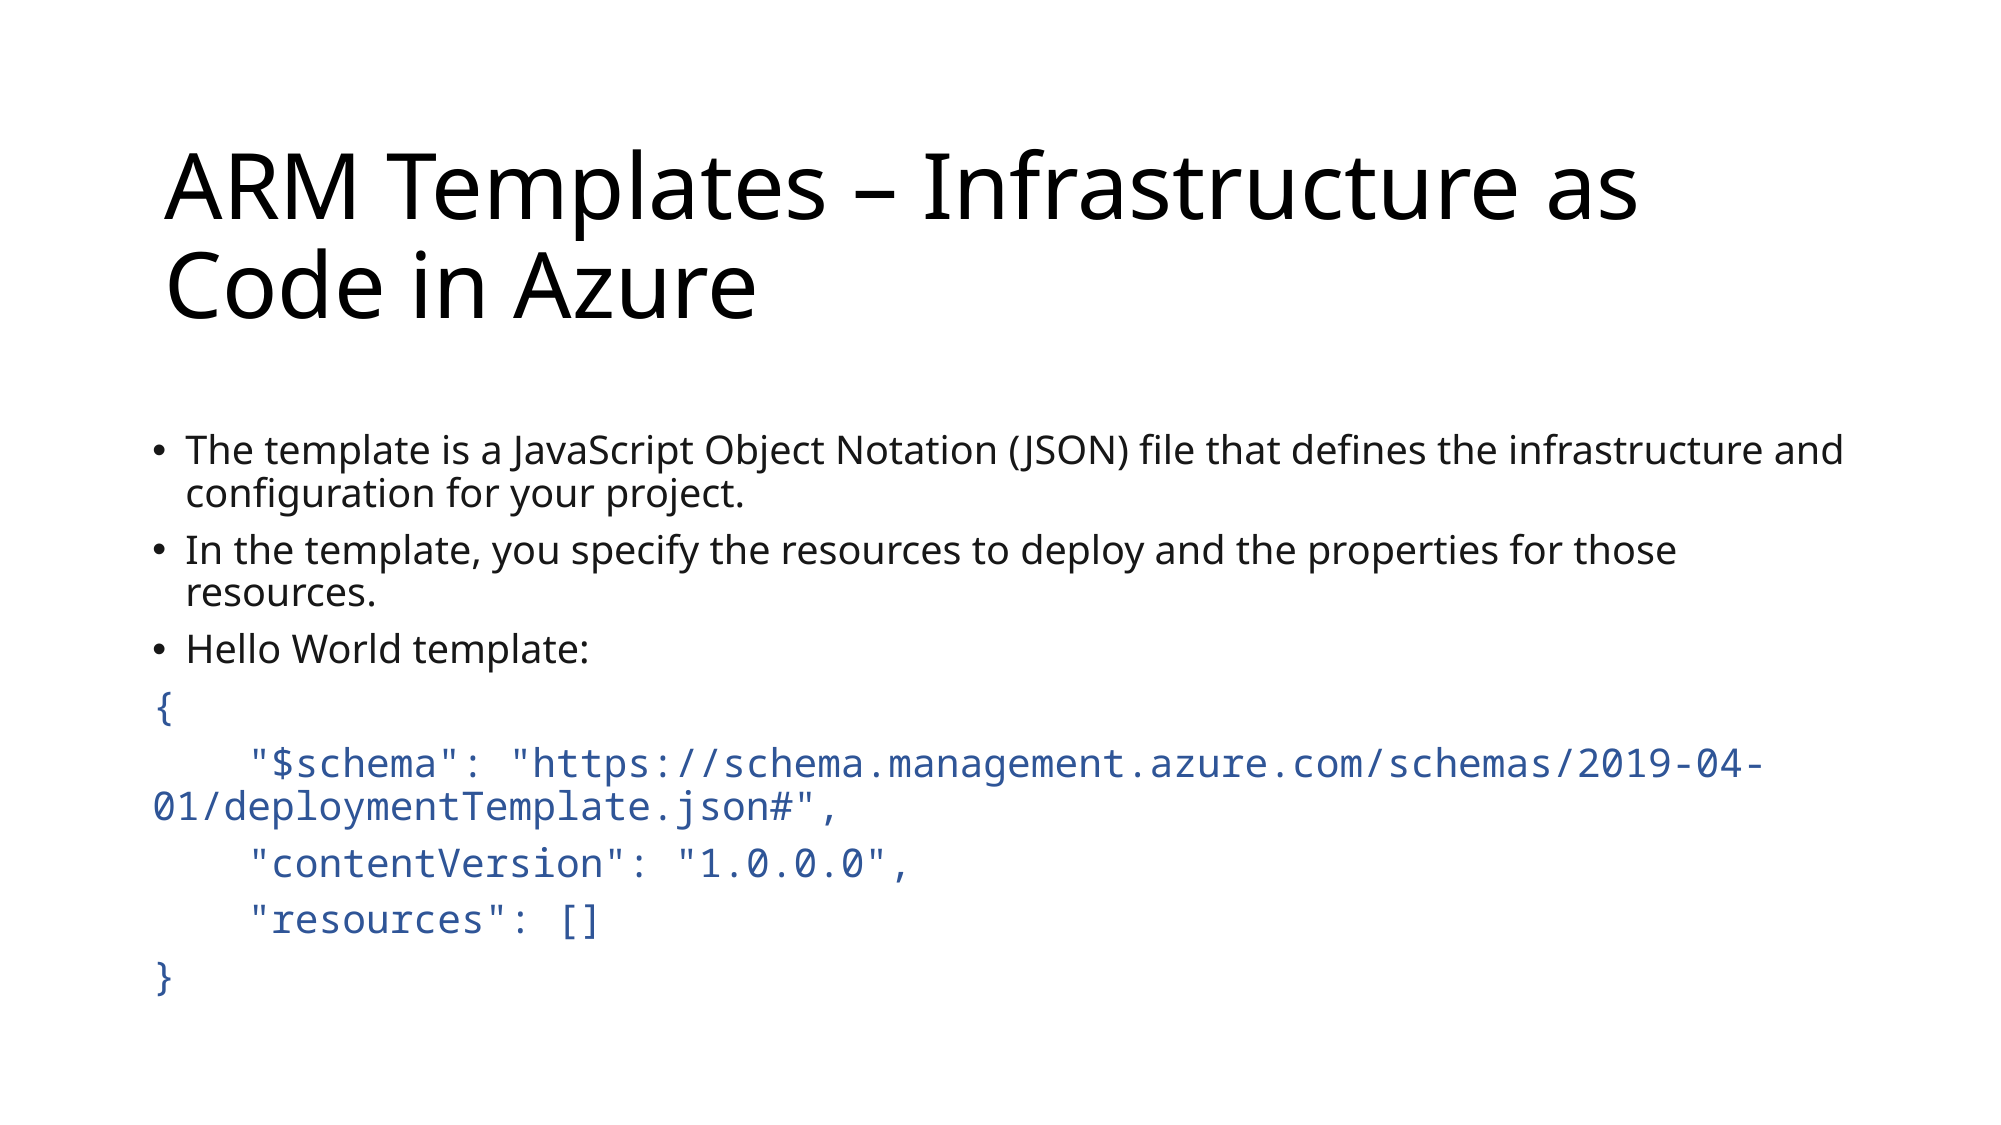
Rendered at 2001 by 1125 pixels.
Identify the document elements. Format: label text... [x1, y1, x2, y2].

title ARM Templates – Infrastructure as Code in Azure [149, 130, 1875, 349]
list The template is a JavaScript Object Notation (JSON) file that defines the infrastructure and configuration for your project. In the template, you specify the resources to deploy and the properties for those resources. Hello World template: { "$schema": "https://schema.management.azure.com/schemas/2019-04-01/deploymentTemplate.json#", "contentVersion": "1.0.0.0", "resources": [] } [137, 423, 1863, 1014]
